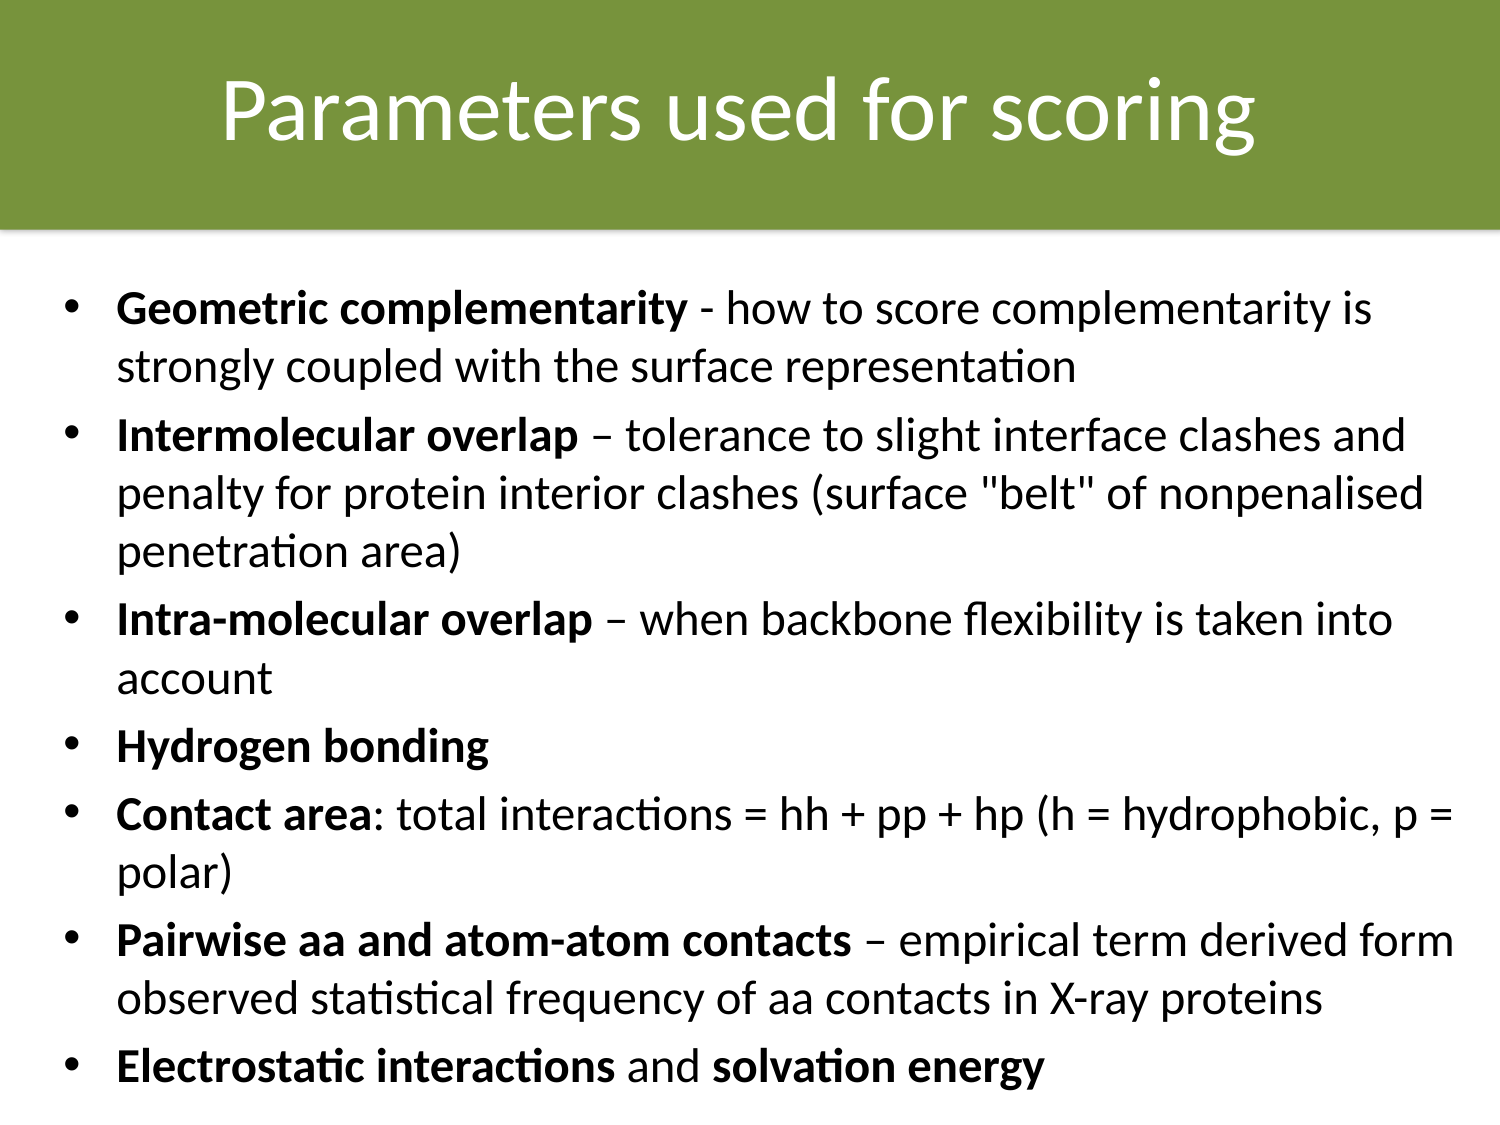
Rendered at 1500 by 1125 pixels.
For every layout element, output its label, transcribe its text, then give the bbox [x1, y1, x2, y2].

text_box [0, 0, 1500, 230]
list Geometric complementarity - how to score complementarity is strongly coupled with the surface representation Intermolecular overlap – tolerance to slight interface clashes and penalty for protein interior clashes (surface "belt" of nonpenalised penetration area) Intra-molecular overlap – when backbone flexibility is taken into account Hydrogen bonding Contact area: total interactions = hh + pp + hp (h = hydrophobic, p = polar) Pairwise aa and atom-atom contacts – empirical term derived form observed statistical frequency of aa contacts in X-ray proteins Electrostatic interactions and solvation energy [48, 268, 1474, 1119]
title Parameters used for scoring [64, 10, 1415, 198]
